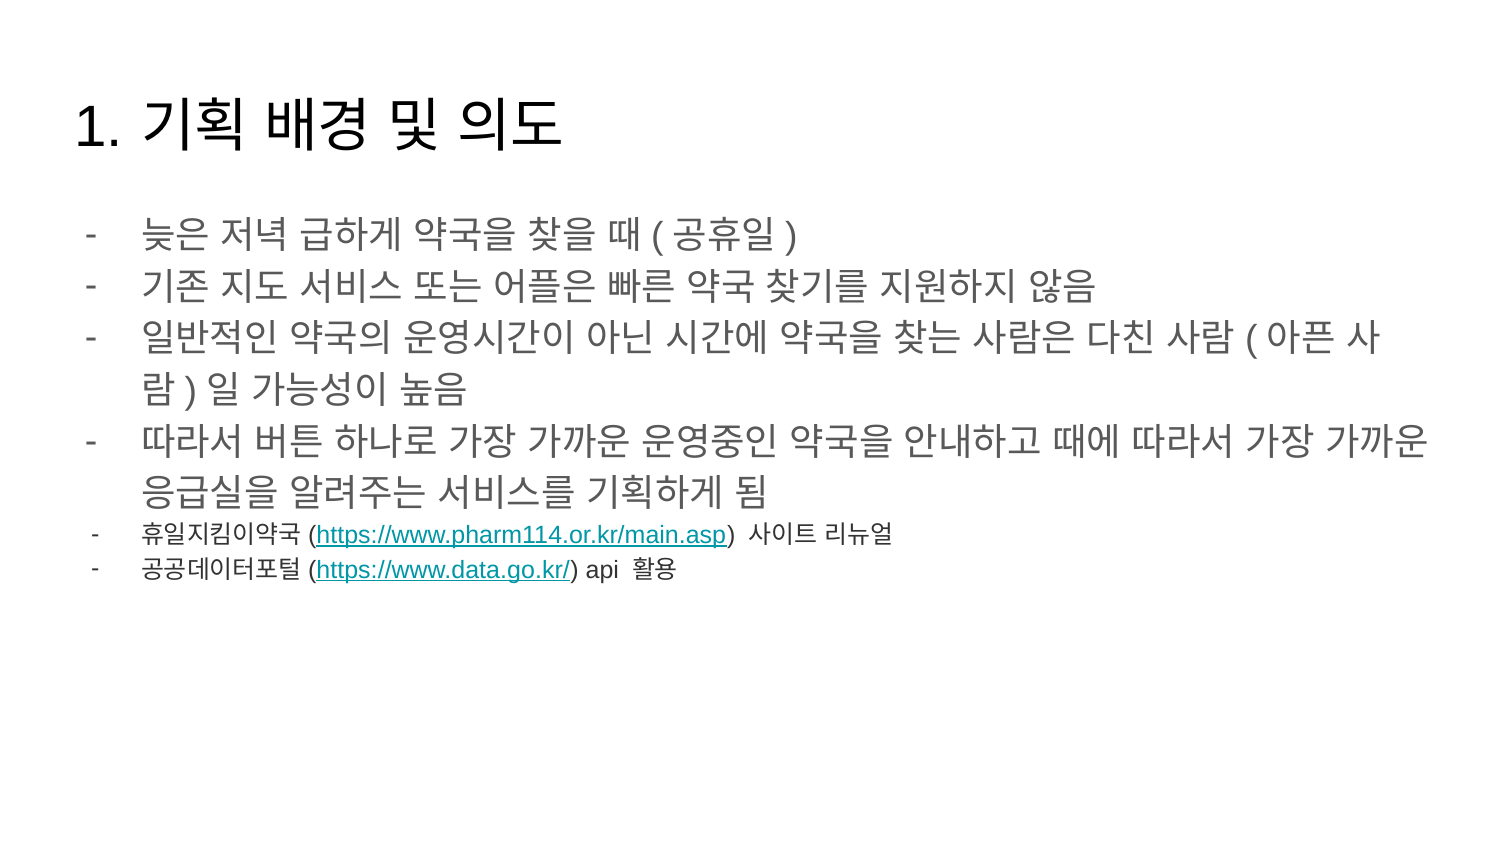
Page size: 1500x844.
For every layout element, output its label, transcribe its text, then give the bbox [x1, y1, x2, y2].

list 늦은 저녁 급하게 약국을 찾을 때(공휴일) 기존 지도 서비스 또는 어플은 빠른 약국 찾기를 지원하지 않음 일반적인 약국의 운영시간이 아닌 시간에 약국을 찾는 사람은 다친 사람(아픈 사람)일 가능성이 높음 따라서 버튼 하나로 가장 가까운 운영중인 약국을 안내하고 때에 따라서 가장 가까운 응급실을 알려주는 서비스를 기획하게 됨 휴일지킴이약국(https://www.pharm114.or.kr/main.asp) 사이트 리뉴얼 공공데이터포털(https://www.data.go.kr/) api 활용 [51, 189, 1449, 750]
title 기획 배경 및 의도 [51, 72, 1449, 167]
